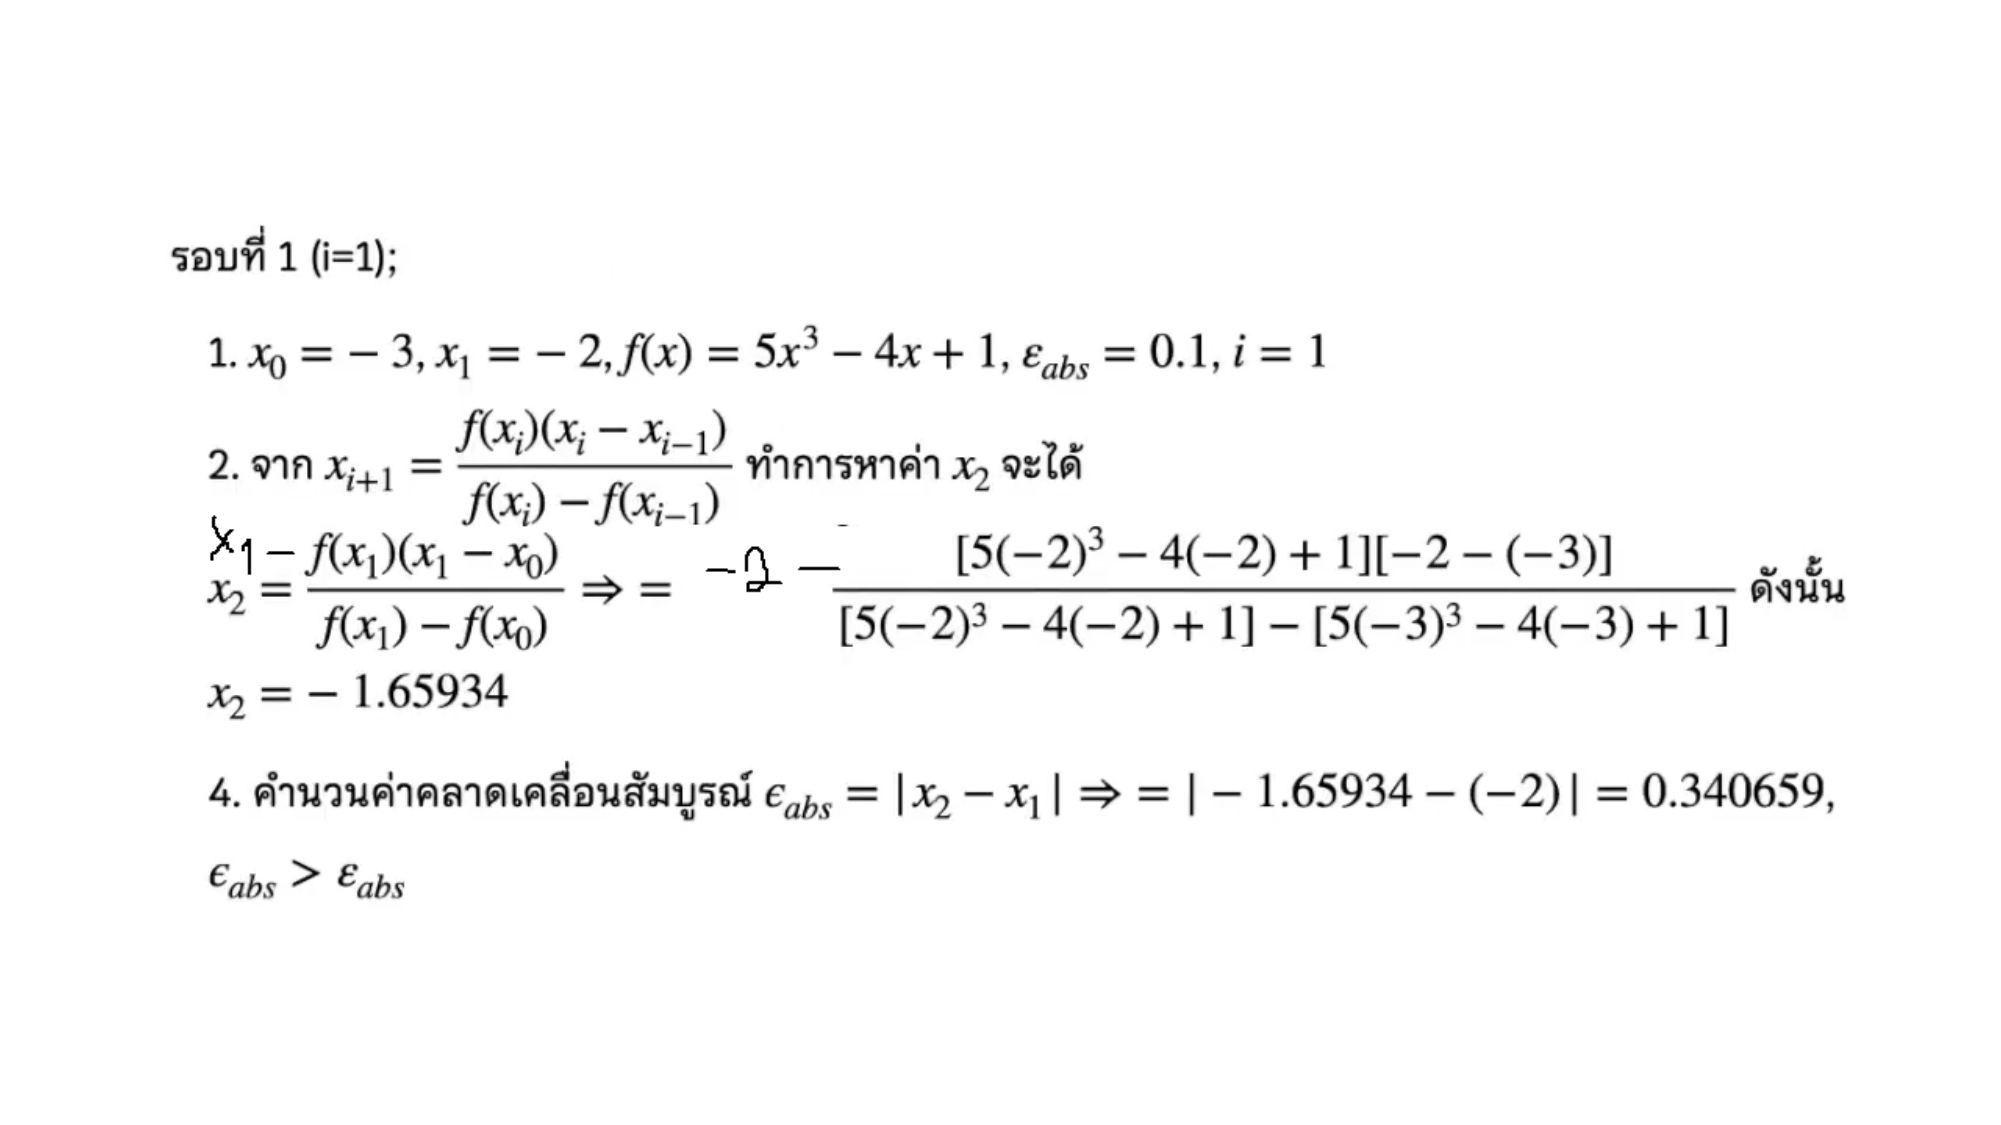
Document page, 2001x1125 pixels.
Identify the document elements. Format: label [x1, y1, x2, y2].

picture [145, 212, 1855, 913]
